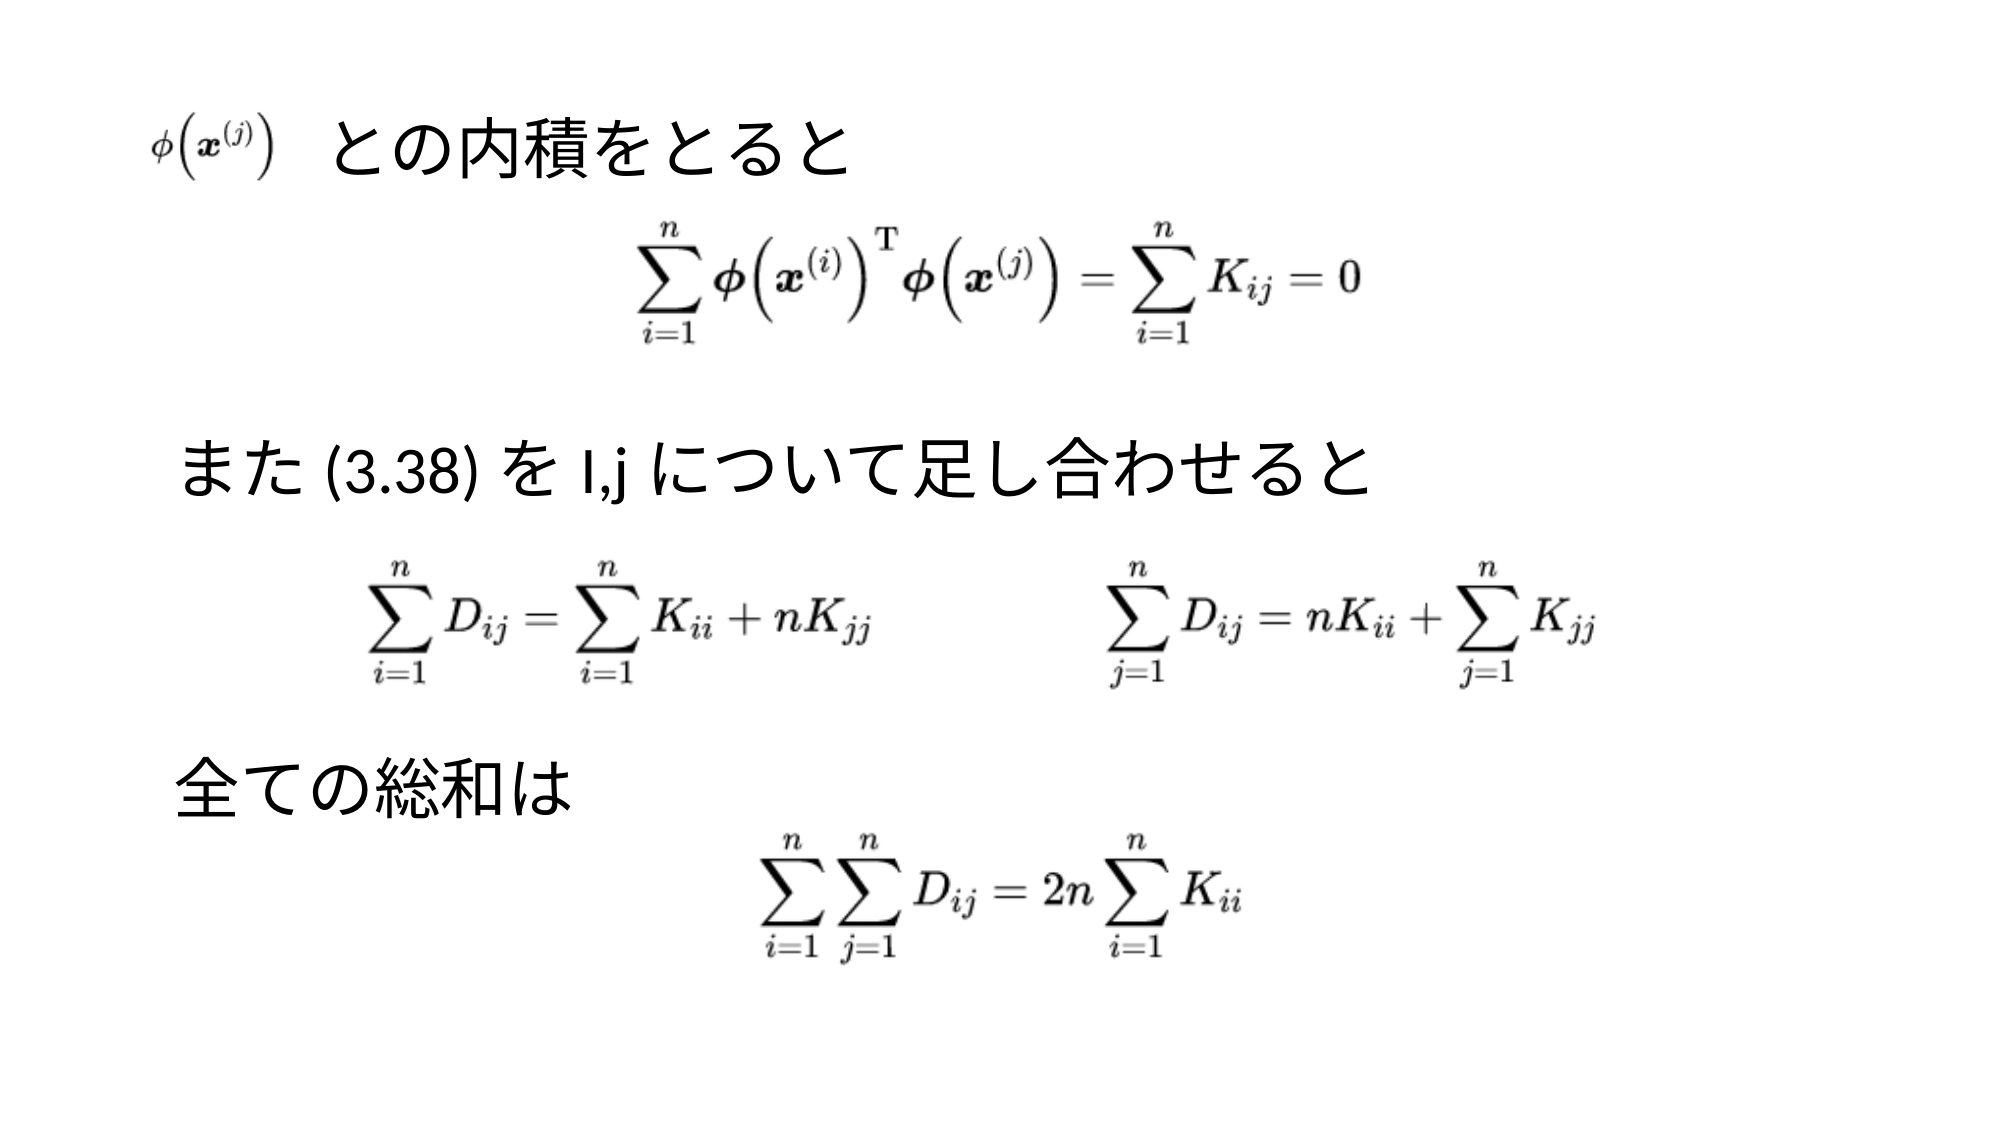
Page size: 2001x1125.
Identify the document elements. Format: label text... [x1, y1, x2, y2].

picture [135, 97, 289, 198]
picture [618, 202, 1382, 363]
picture [1088, 542, 1613, 707]
picture [741, 814, 1259, 983]
picture [349, 541, 889, 703]
text_box との内積をとると また(3.38)をI,jについて足し合わせると 全ての総和は [159, 99, 1841, 994]
